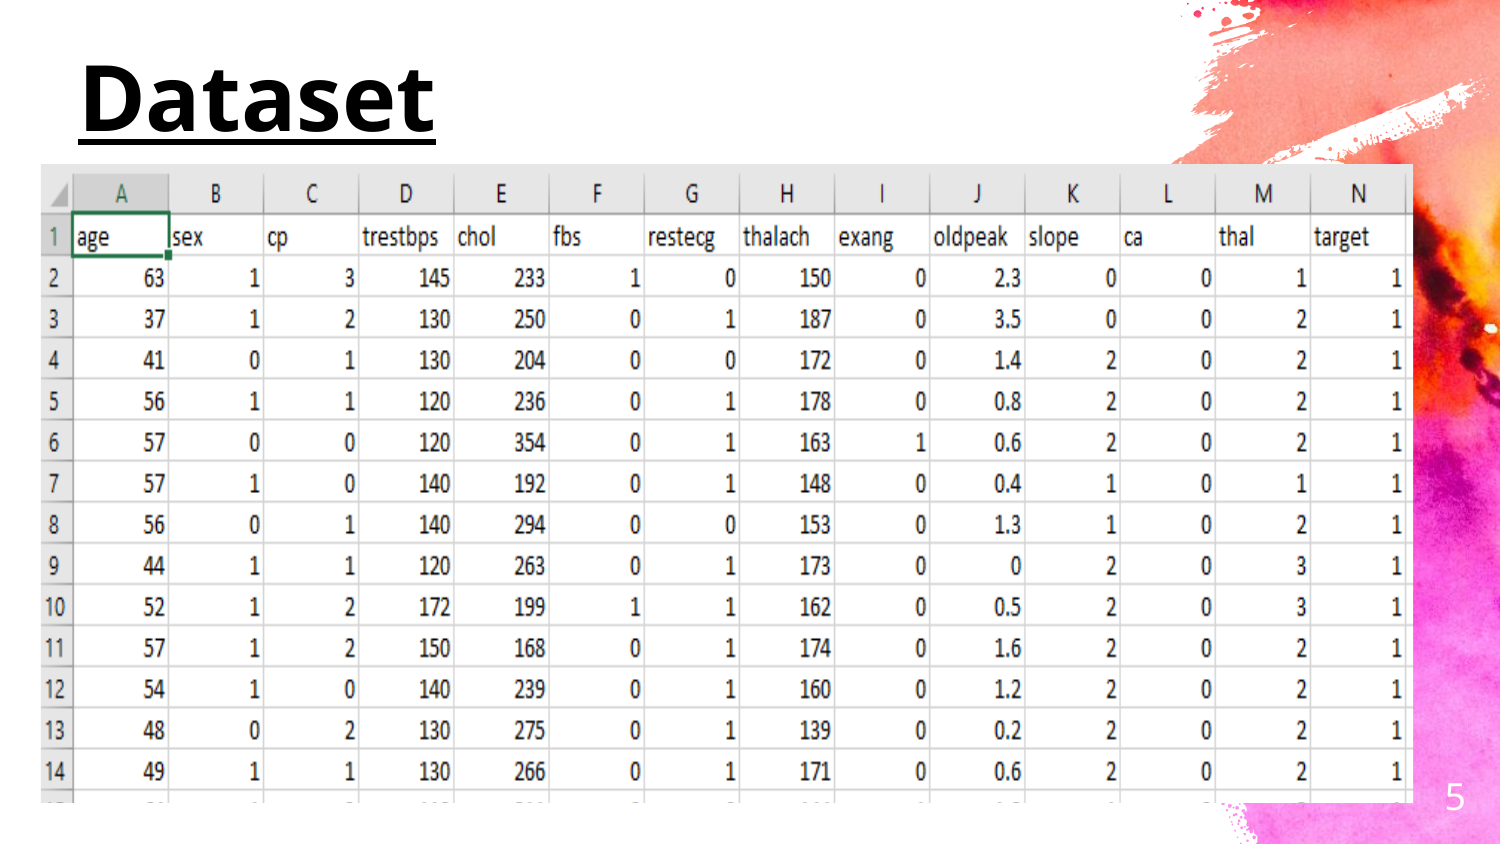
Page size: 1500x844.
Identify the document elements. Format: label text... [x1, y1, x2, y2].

picture [0, 0, 1500, 844]
slide_number 5 [1391, 766, 1482, 832]
title Dataset [63, 38, 639, 162]
